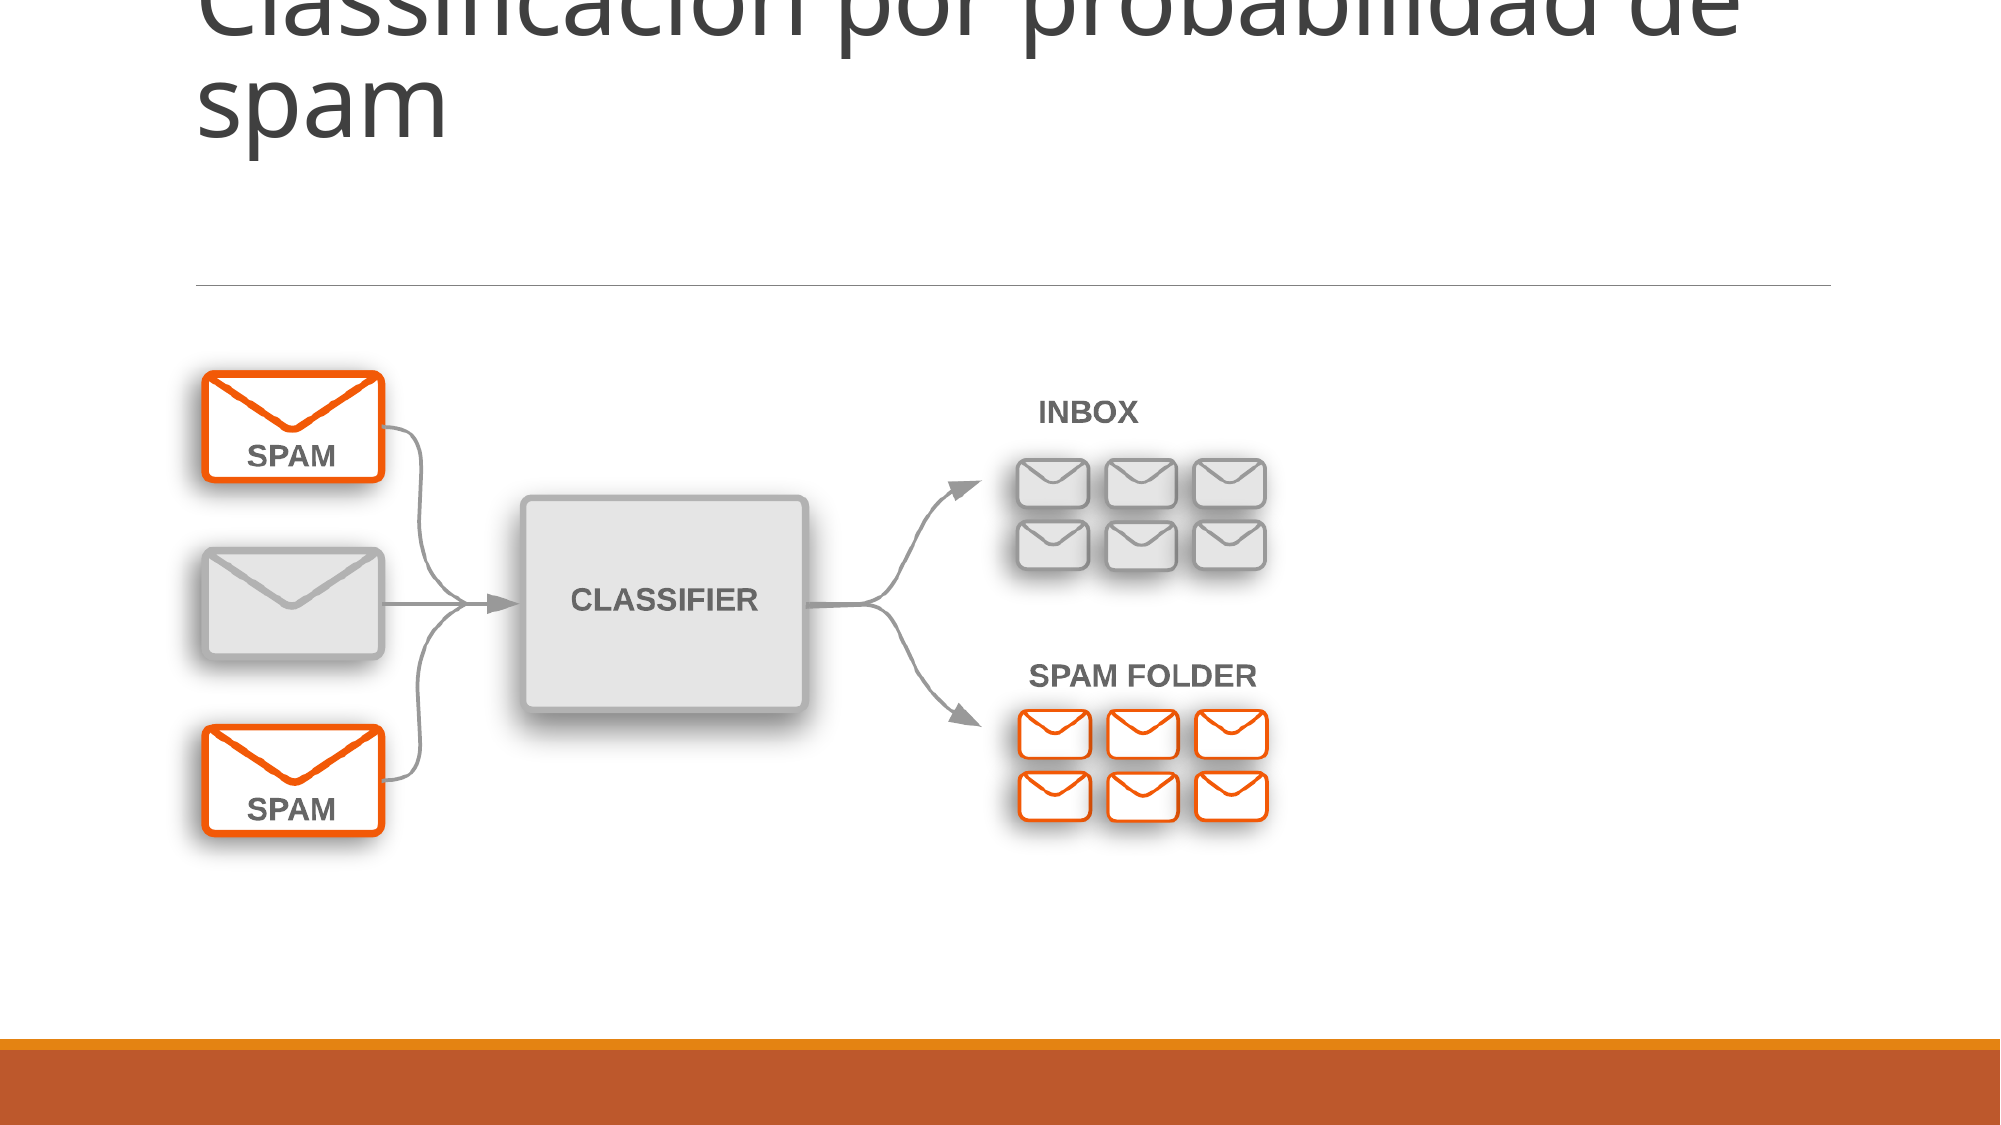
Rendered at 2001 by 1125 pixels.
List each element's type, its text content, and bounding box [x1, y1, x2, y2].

title Classificación por probabilidad de spam [180, 47, 1830, 285]
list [134, 302, 1338, 905]
